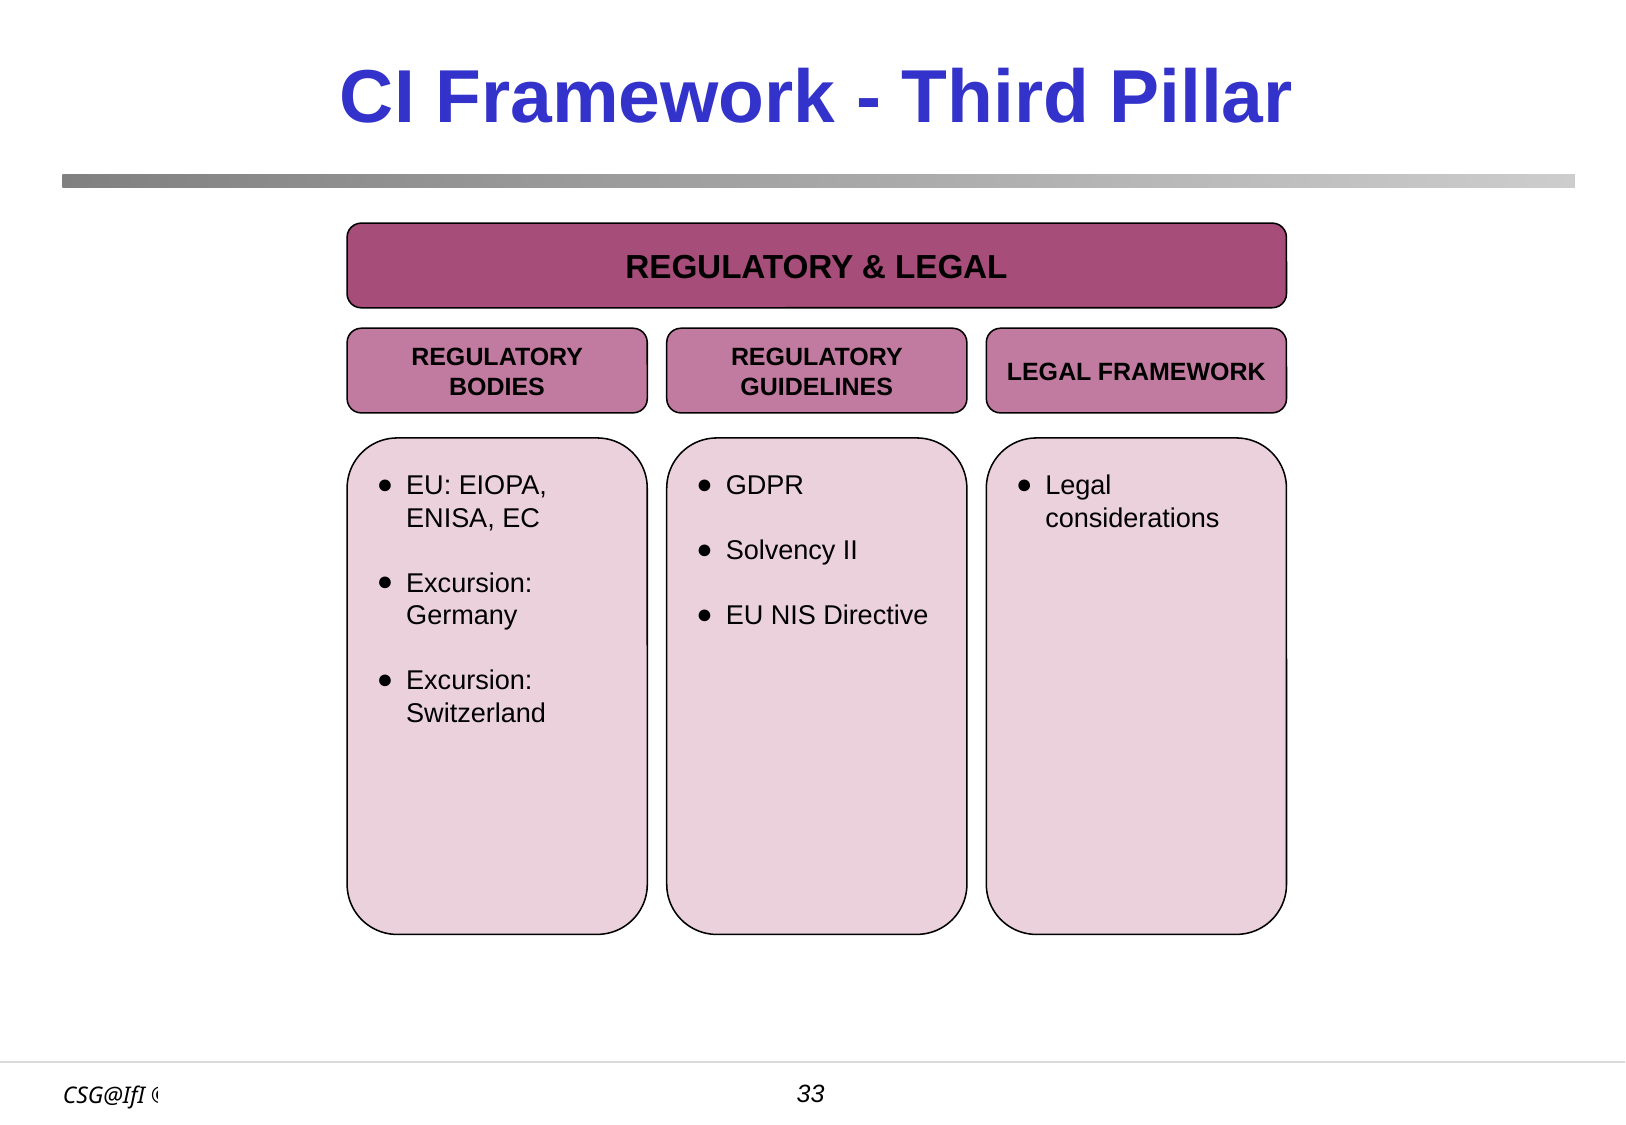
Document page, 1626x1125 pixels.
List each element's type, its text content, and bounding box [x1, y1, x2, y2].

text_box LEGAL FRAMEWORK [986, 328, 1287, 413]
text_box EU: EIOPA, ENISA, EC Excursion: Germany Excursion: Switzerland [347, 437, 648, 935]
text_box GDPR Solvency II EU NIS Directive [666, 437, 967, 935]
slide_number ‹#› [473, 1062, 840, 1123]
text_box Legal considerations [986, 437, 1287, 935]
text_box REGULATORY & LEGAL [347, 223, 1287, 308]
title CI Framework - Third Pillar [61, 35, 1573, 149]
text_box REGULATORY GUIDELINES [666, 328, 967, 413]
text_box REGULATORY BODIES [347, 328, 648, 413]
